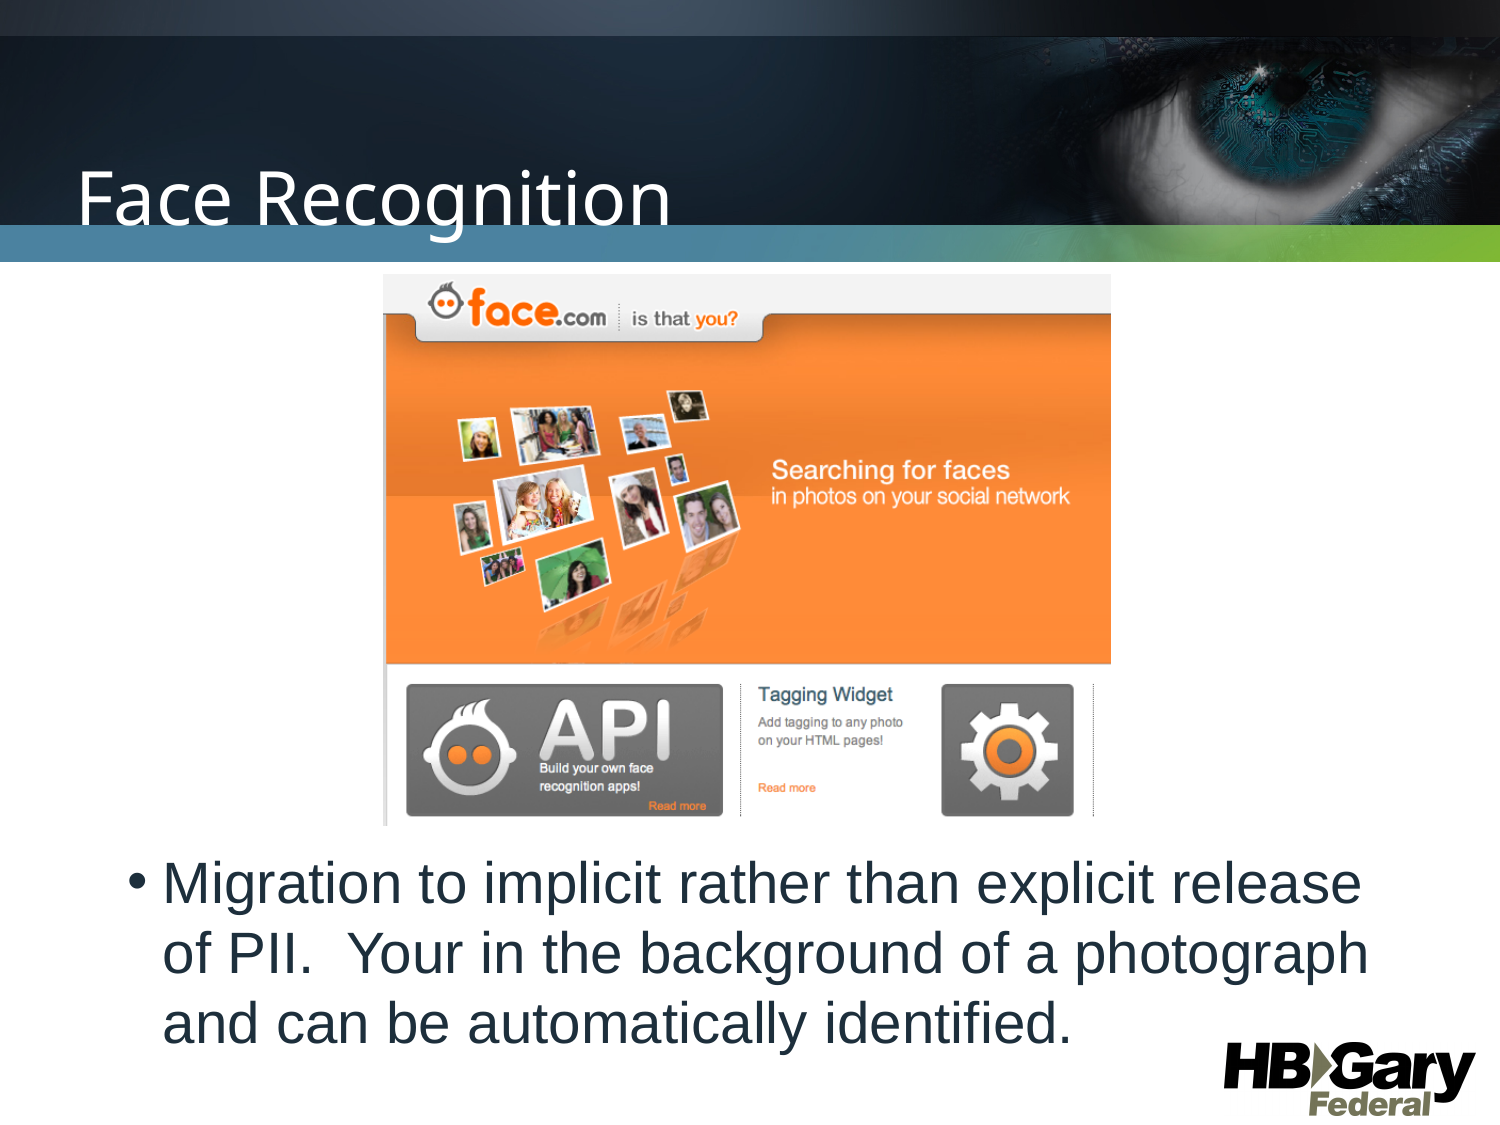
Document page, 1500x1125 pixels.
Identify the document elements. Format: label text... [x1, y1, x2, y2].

picture [0, 0, 1500, 1125]
text_box Migration to implicit rather than explicit release of PII. Your in the background of a photograph and can be automatically identified. [112, 837, 1413, 1125]
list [249, 274, 1245, 826]
title Face Recognition [74, 52, 1051, 241]
